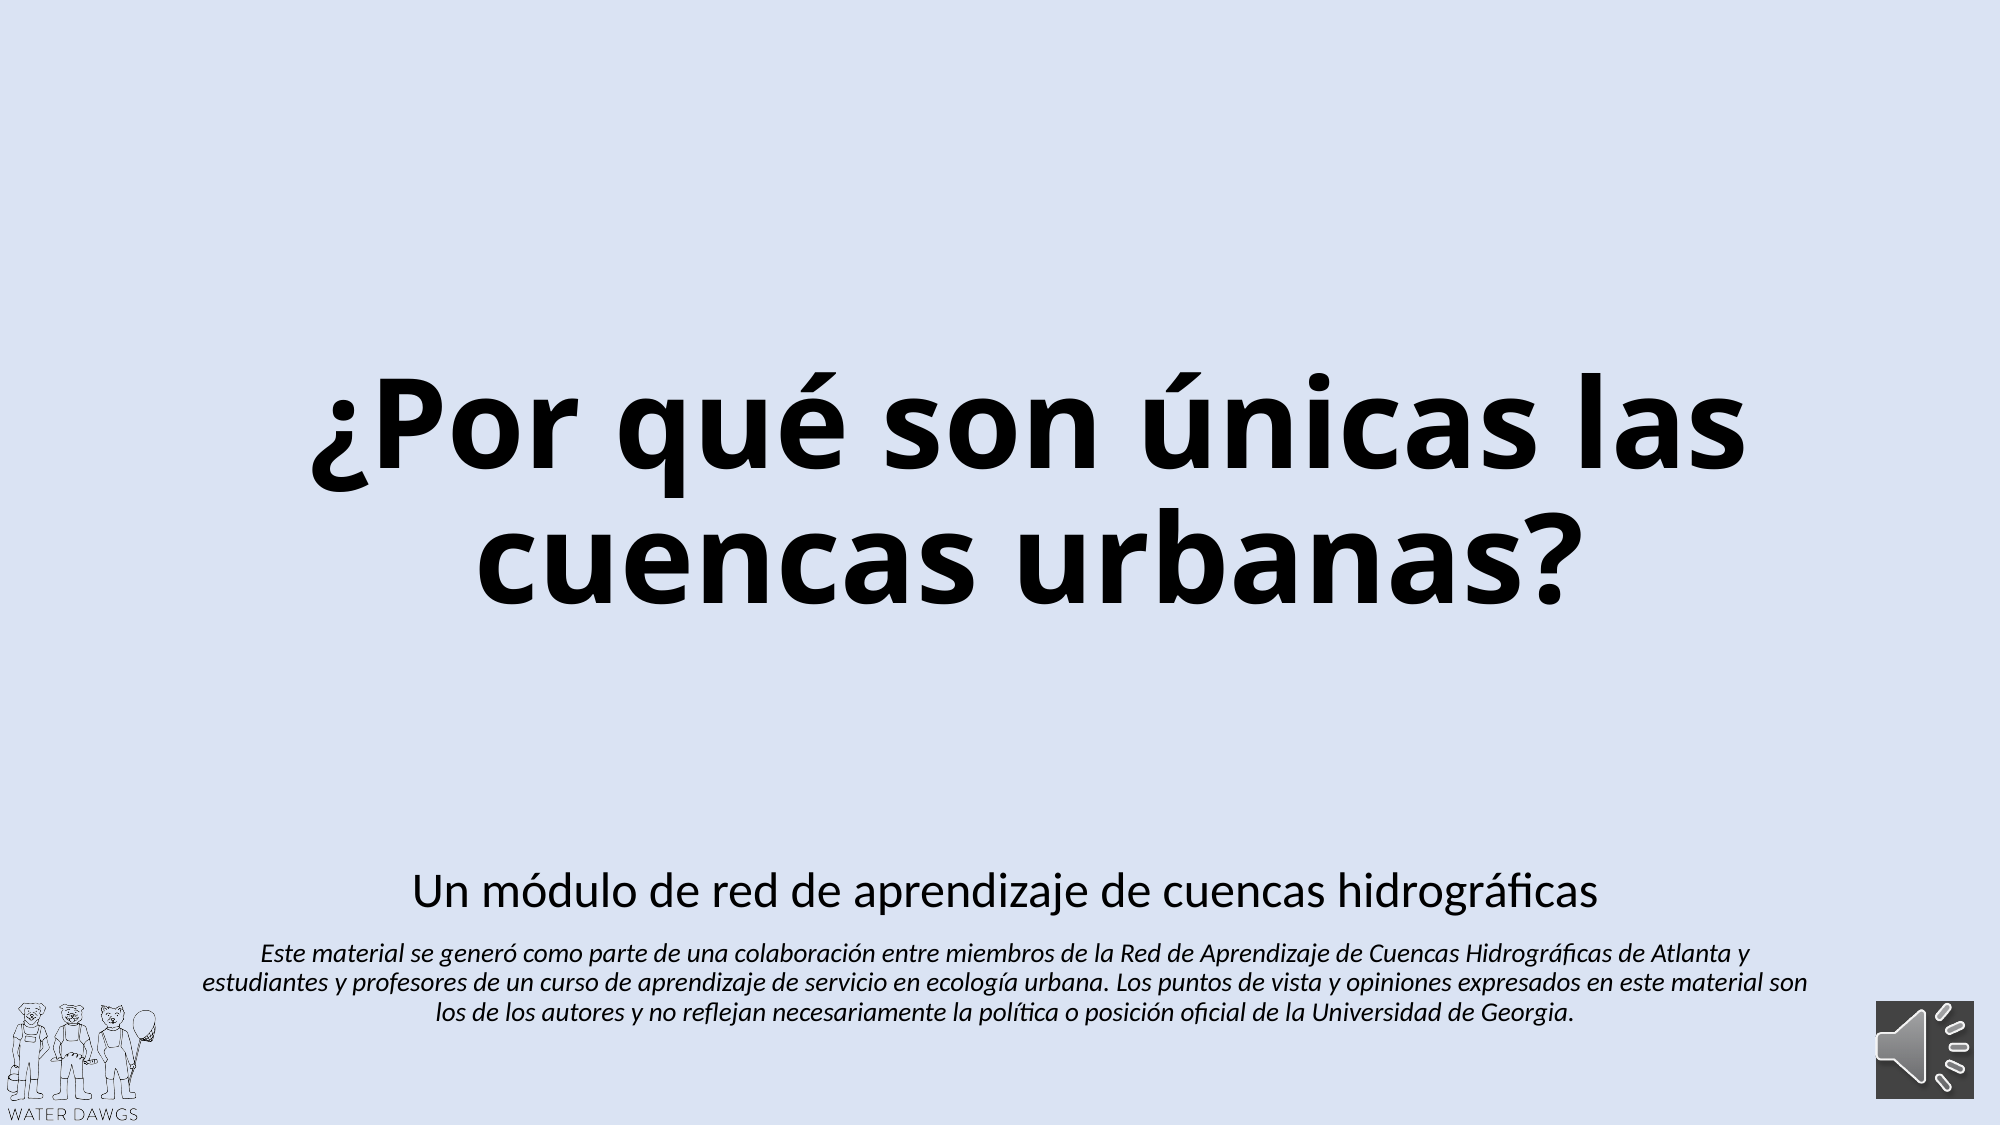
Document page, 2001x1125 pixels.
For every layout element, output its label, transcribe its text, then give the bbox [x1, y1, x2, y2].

picture [0, 967, 172, 1125]
picture [1874, 999, 1975, 1100]
title ¿Por qué son únicas las cuencas urbanas? [204, 0, 1855, 639]
subtitle Un módulo de red de aprendizaje de cuencas hidrográficas Este material se generó como parte de una colaboración entre miembros de la Red de Aprendizaje de Cuencas Hidrográficas de Atlanta y estudiantes y profesores de un curso de aprendizaje de servicio en ecología urbana. Los puntos de vista y opiniones expresados en este material son los de los autores y no reflejan necesariamente la política o posición oficial de la Universidad de Georgia. [180, 857, 1831, 1045]
